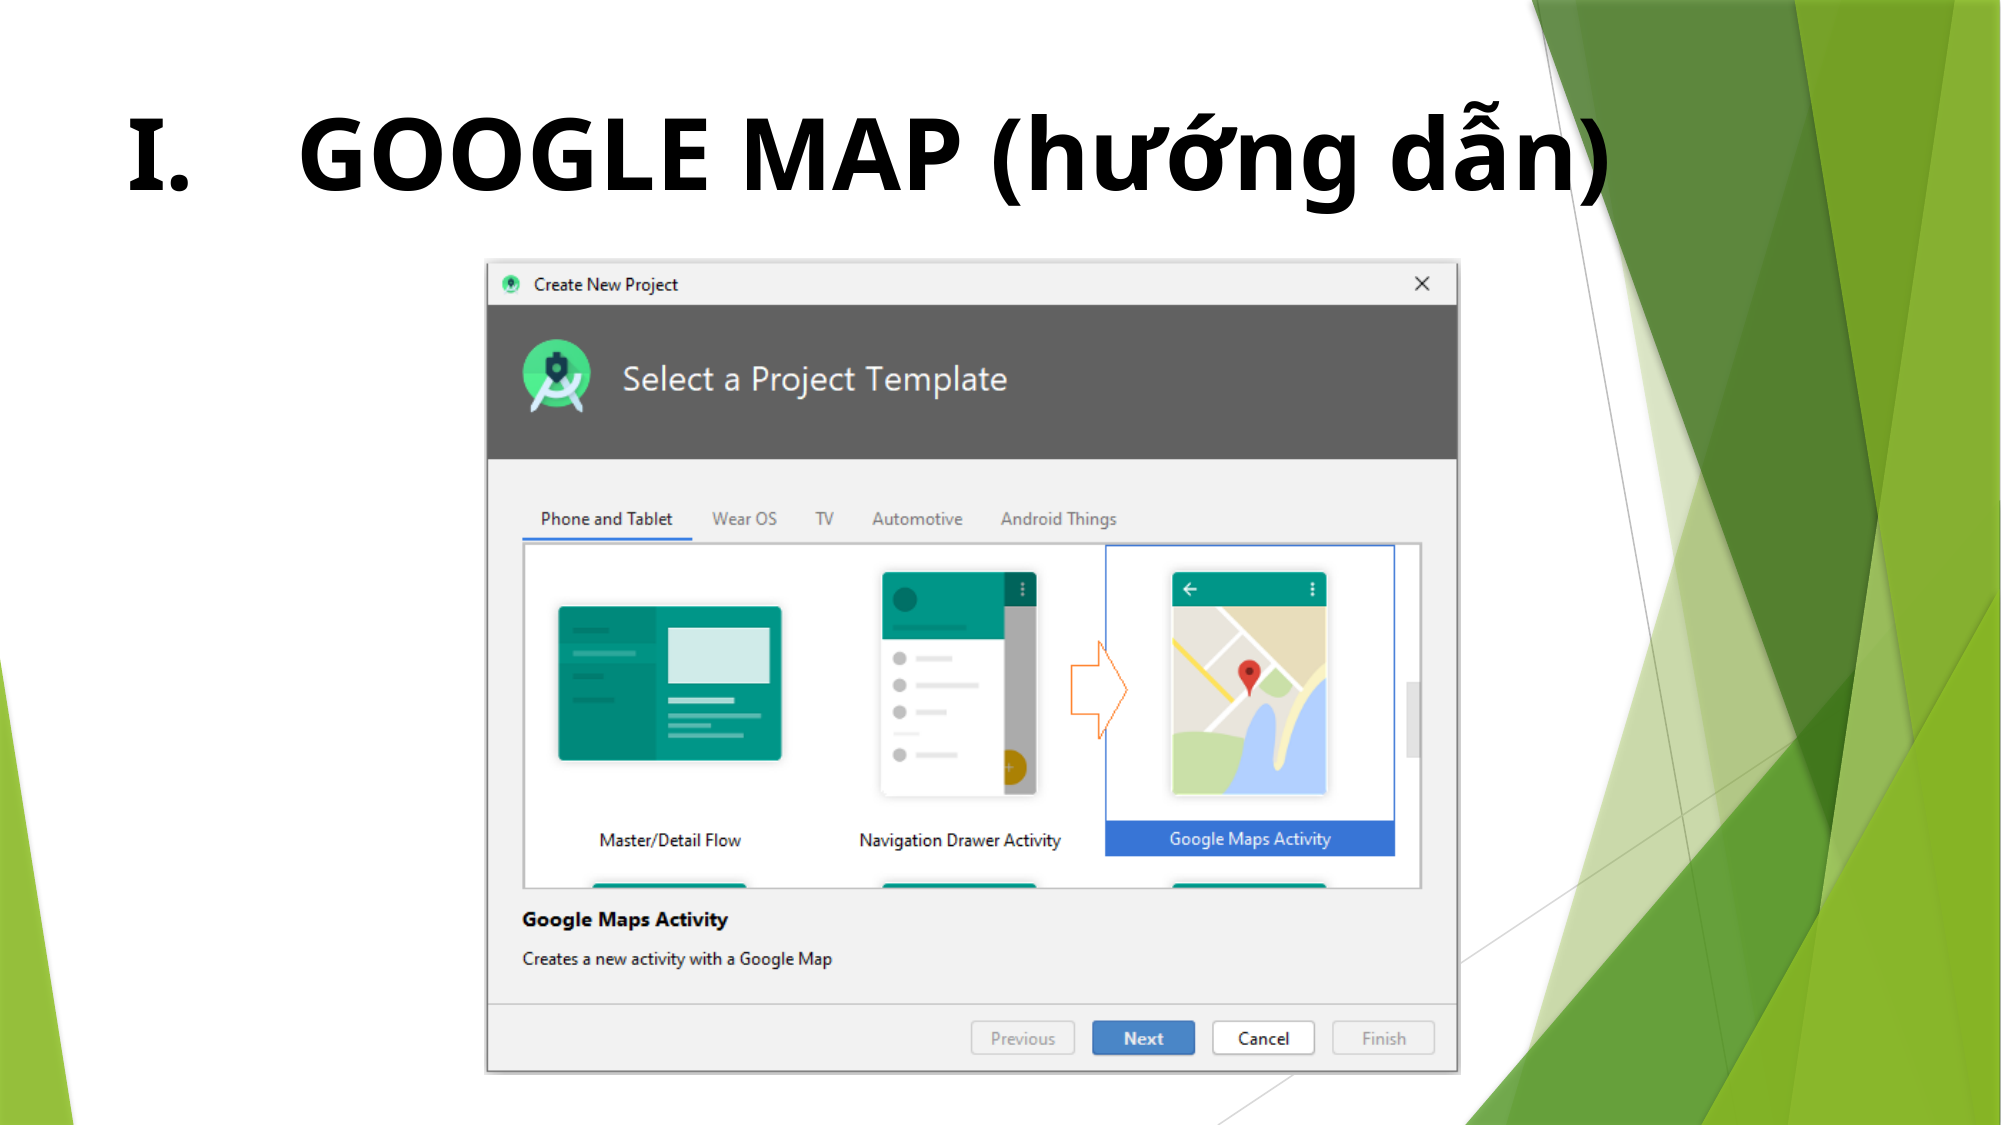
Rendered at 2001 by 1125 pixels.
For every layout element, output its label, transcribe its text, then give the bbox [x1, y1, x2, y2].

title GOOGLE MAP (hướng dẫn) [112, 83, 1834, 259]
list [484, 257, 1462, 1076]
